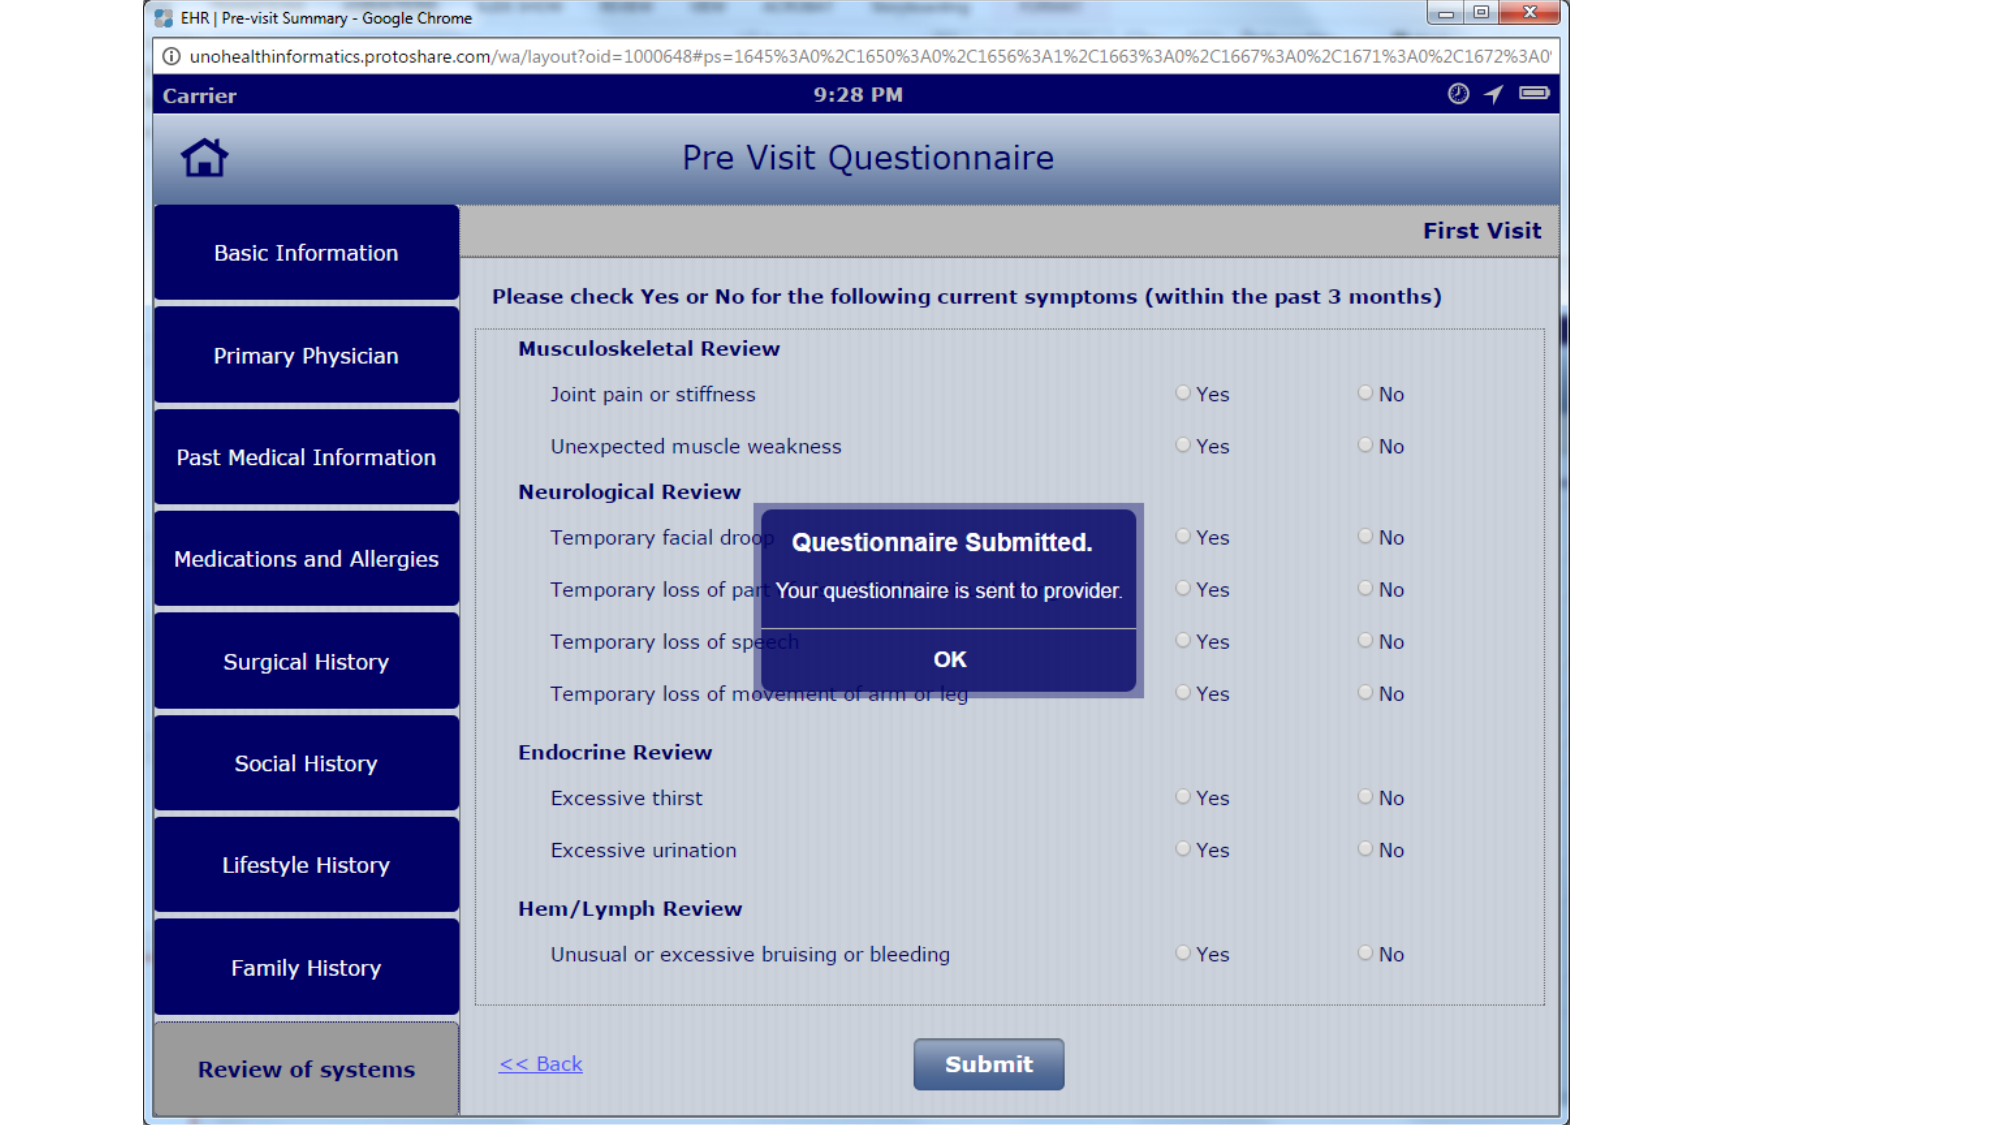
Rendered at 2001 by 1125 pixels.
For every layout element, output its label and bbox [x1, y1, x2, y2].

picture [143, 0, 1570, 1125]
